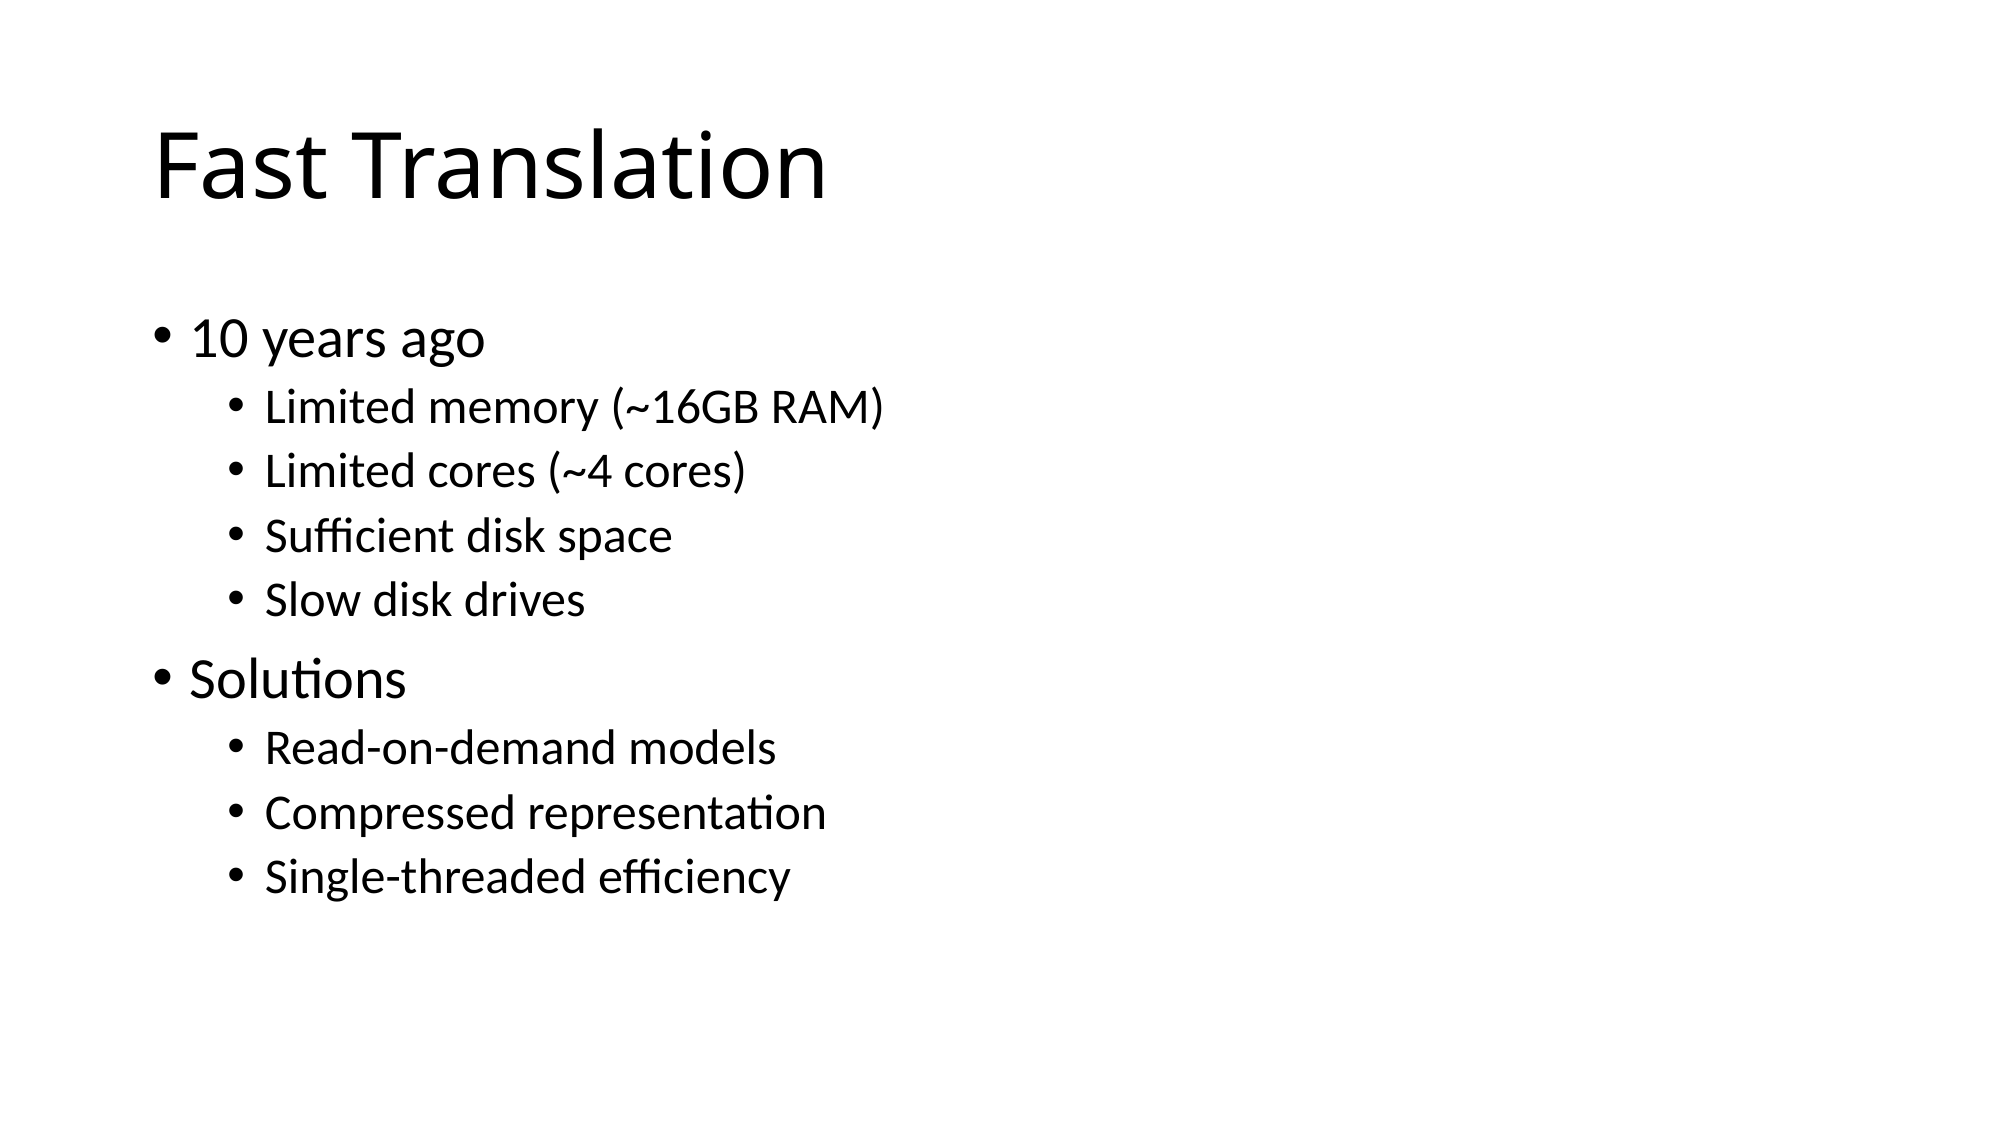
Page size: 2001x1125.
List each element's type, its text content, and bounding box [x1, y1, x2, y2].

title Fast Translation [137, 59, 1863, 278]
list 10 years ago Limited memory (~16GB RAM) Limited cores (~4 cores) Sufficient disk space Slow disk drives Solutions Read-on-demand models Compressed representation Single-threaded efficiency [137, 299, 1863, 1014]
